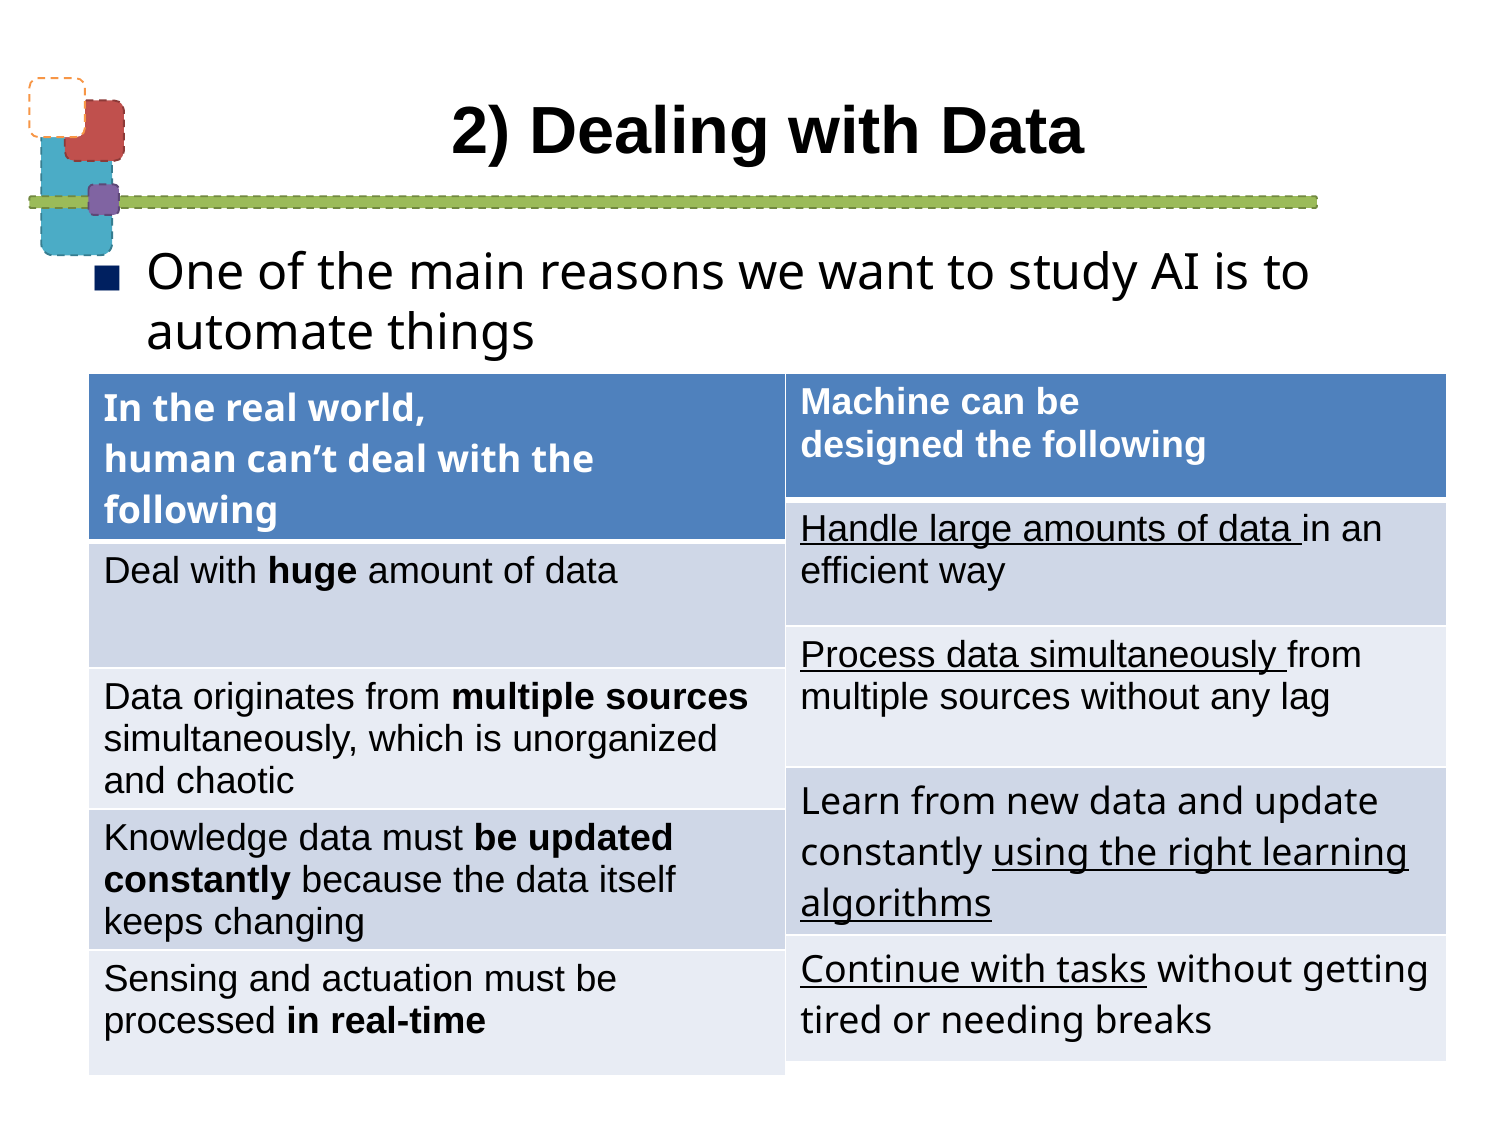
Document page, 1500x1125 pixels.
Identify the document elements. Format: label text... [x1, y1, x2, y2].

table_cell Process data simultaneously from multiple sources without any lag [786, 627, 1446, 766]
title 2) Dealing with Data [112, 45, 1425, 209]
table_cell Sensing and actuation must be processed in real-time [89, 951, 785, 1075]
table_header Machine can be designed the following [786, 374, 1446, 497]
table_cell Deal with huge amount of data [89, 544, 785, 667]
table_cell Learn from new data and update constantly using the right learning algorithms [786, 768, 1446, 934]
table_header In the real world, human can’t deal with the following [89, 374, 785, 539]
list One of the main reasons we want to study AI is to automate things [75, 231, 1425, 1005]
table_cell Continue with tasks without getting tired or needing breaks [786, 936, 1446, 1061]
table_cell Knowledge data must be updated constantly because the data itself keeps changing [89, 810, 785, 949]
table_cell Data originates from multiple sources simultaneously, which is unorganized and chaotic [89, 669, 785, 808]
table_cell Handle large amounts of data in an efficient way [786, 503, 1446, 625]
